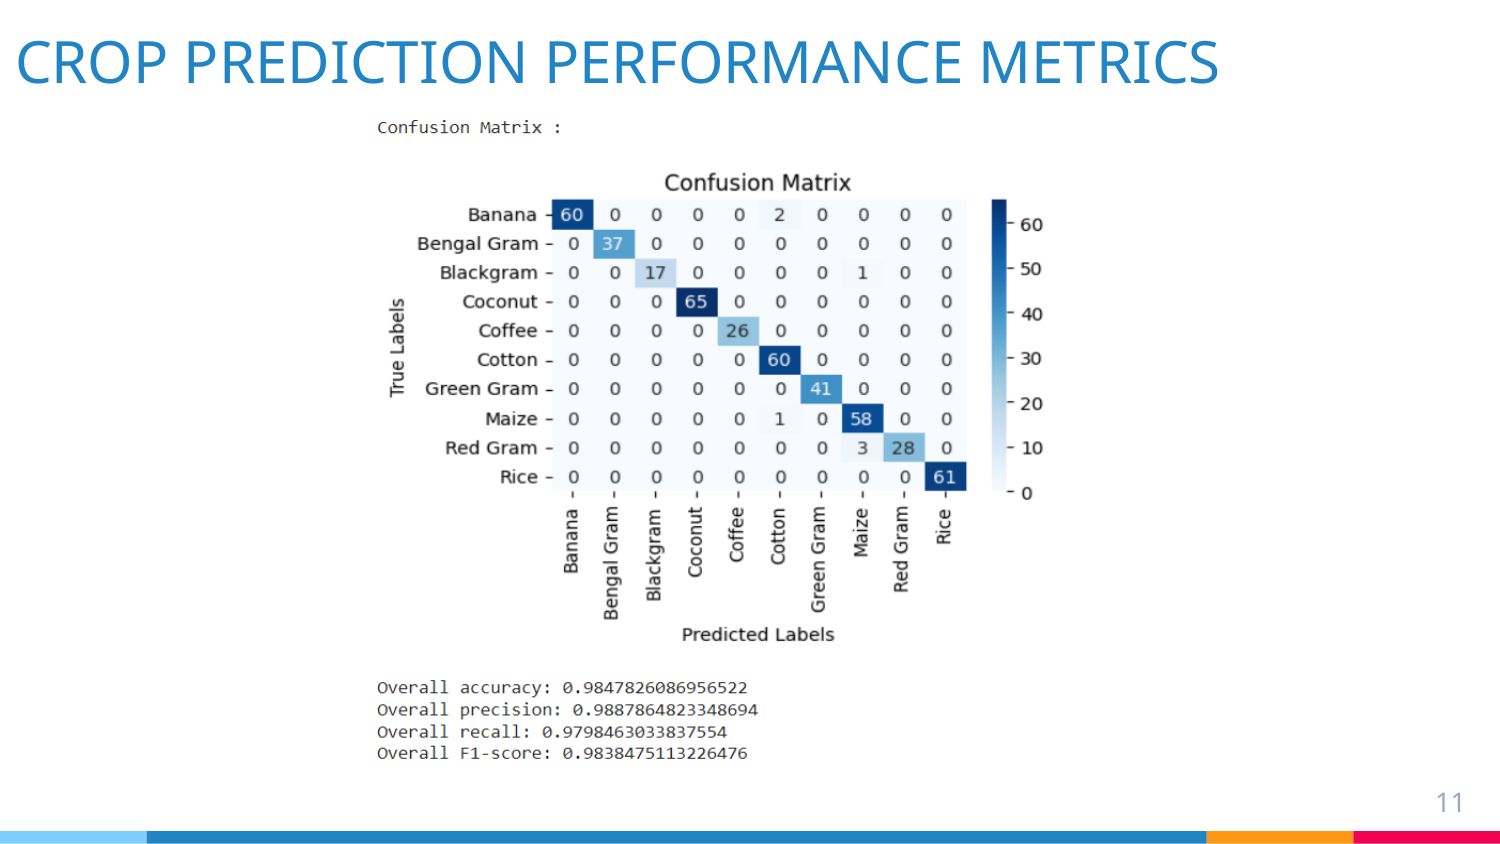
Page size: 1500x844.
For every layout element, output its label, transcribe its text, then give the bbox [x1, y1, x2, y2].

slide_number 11 [1391, 770, 1482, 822]
picture [315, 117, 1087, 771]
title CROP PREDICTION PERFORMANCE METRICS [0, 0, 1500, 111]
